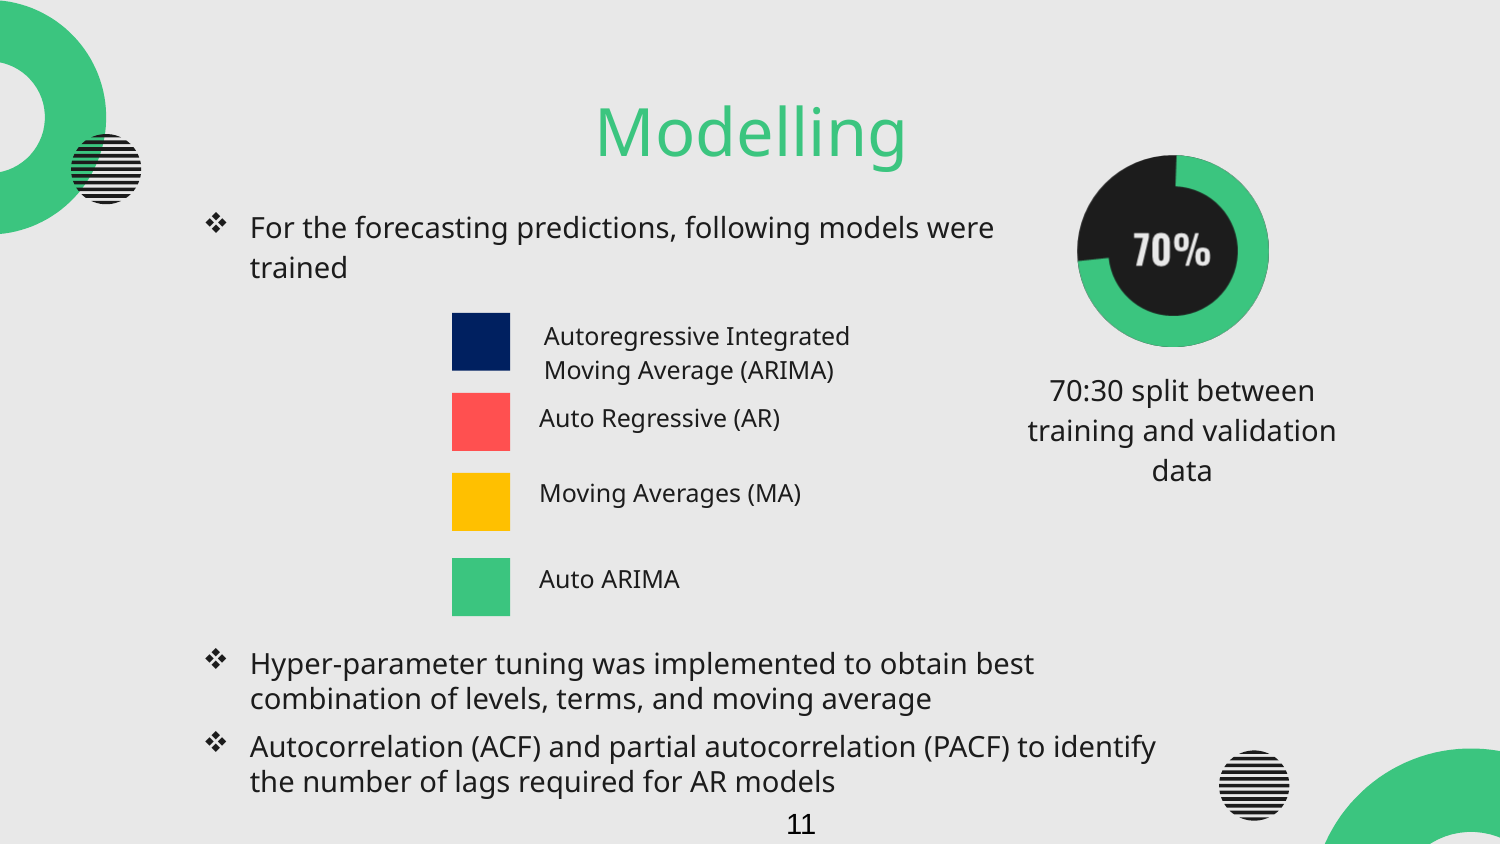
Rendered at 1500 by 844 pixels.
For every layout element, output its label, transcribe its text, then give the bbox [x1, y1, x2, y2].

text_box Moving Averages (MA) [524, 458, 828, 543]
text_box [1218, 750, 1290, 821]
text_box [70, 133, 142, 205]
text_box Hyper-parameter tuning was implemented to obtain best combination of levels, terms, and moving average Autocorrelation (ACF) and partial autocorrelation (PACF) to identify the number of lags required for AR models [188, 638, 1183, 806]
text_box [452, 472, 511, 531]
text_box 70:30 split between training and validation data [983, 352, 1382, 435]
picture [1044, 155, 1302, 348]
subtitle Auto Regressive (AR) [524, 383, 828, 456]
text_box For the forecasting predictions, following models were trained [188, 196, 1026, 292]
text_box Auto ARIMA [524, 543, 828, 638]
text_box [452, 392, 511, 451]
text_box [452, 558, 511, 617]
text_box [452, 312, 511, 371]
text_box 11 [771, 797, 836, 844]
text_box Autoregressive Integrated Moving Average (ARIMA) [528, 300, 908, 383]
title Modelling [127, 75, 1376, 169]
